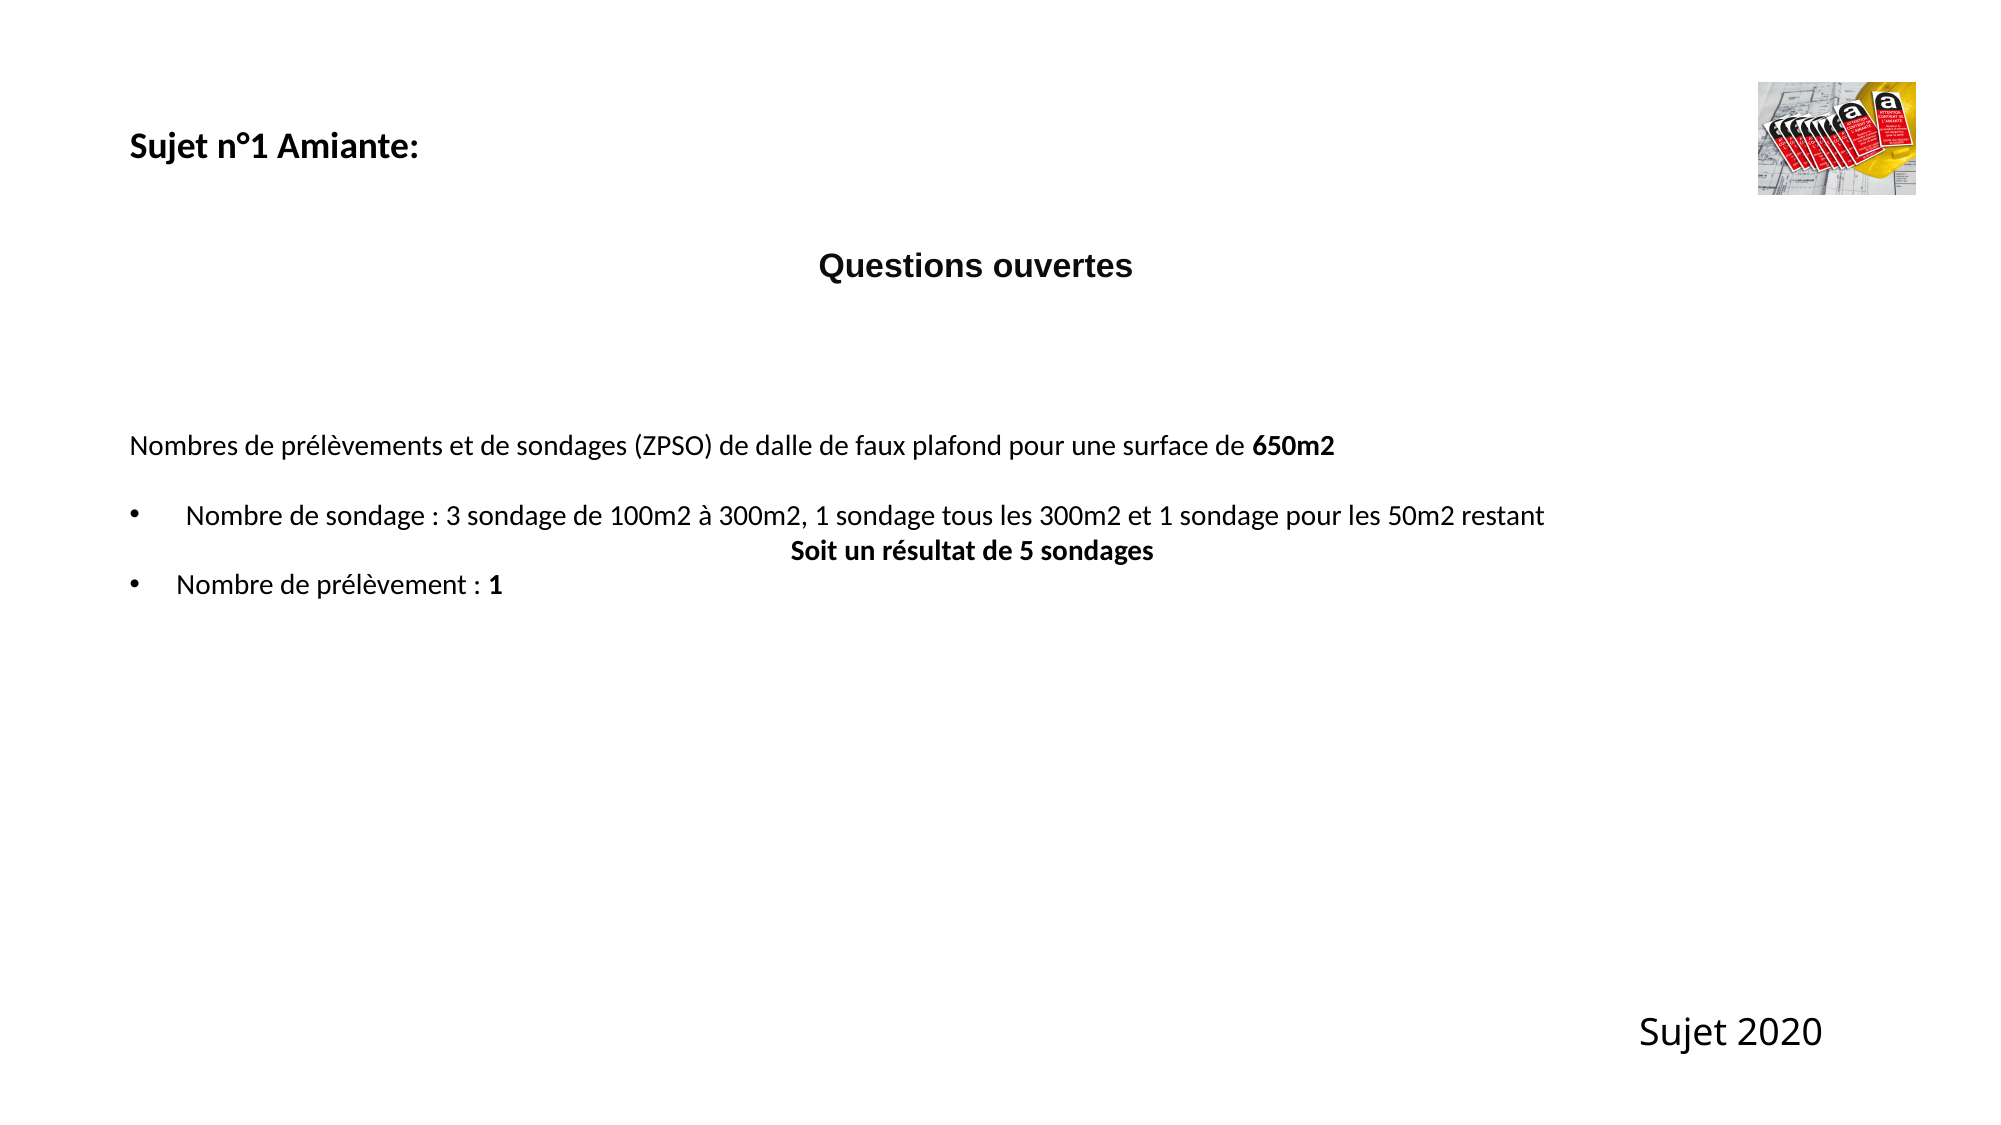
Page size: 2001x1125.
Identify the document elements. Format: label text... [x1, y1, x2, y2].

picture [1758, 82, 1916, 195]
text_box Sujet 2020 [1624, 1000, 1848, 1061]
text_box Questions ouvertes Nombres de prélèvements et de sondages (ZPSO) de dalle de faux plafond pour une surface de 650m2 Nombre de sondage : 3 sondage de 100m2 à 300m2, 1 sondage tous les 300m2 et 1 sondage pour les 50m2 restant Soit un résultat de 5 sondages Nombre de prélèvement : 1 [114, 228, 1837, 778]
text_box Sujet n°1 Amiante: [114, 113, 1916, 309]
